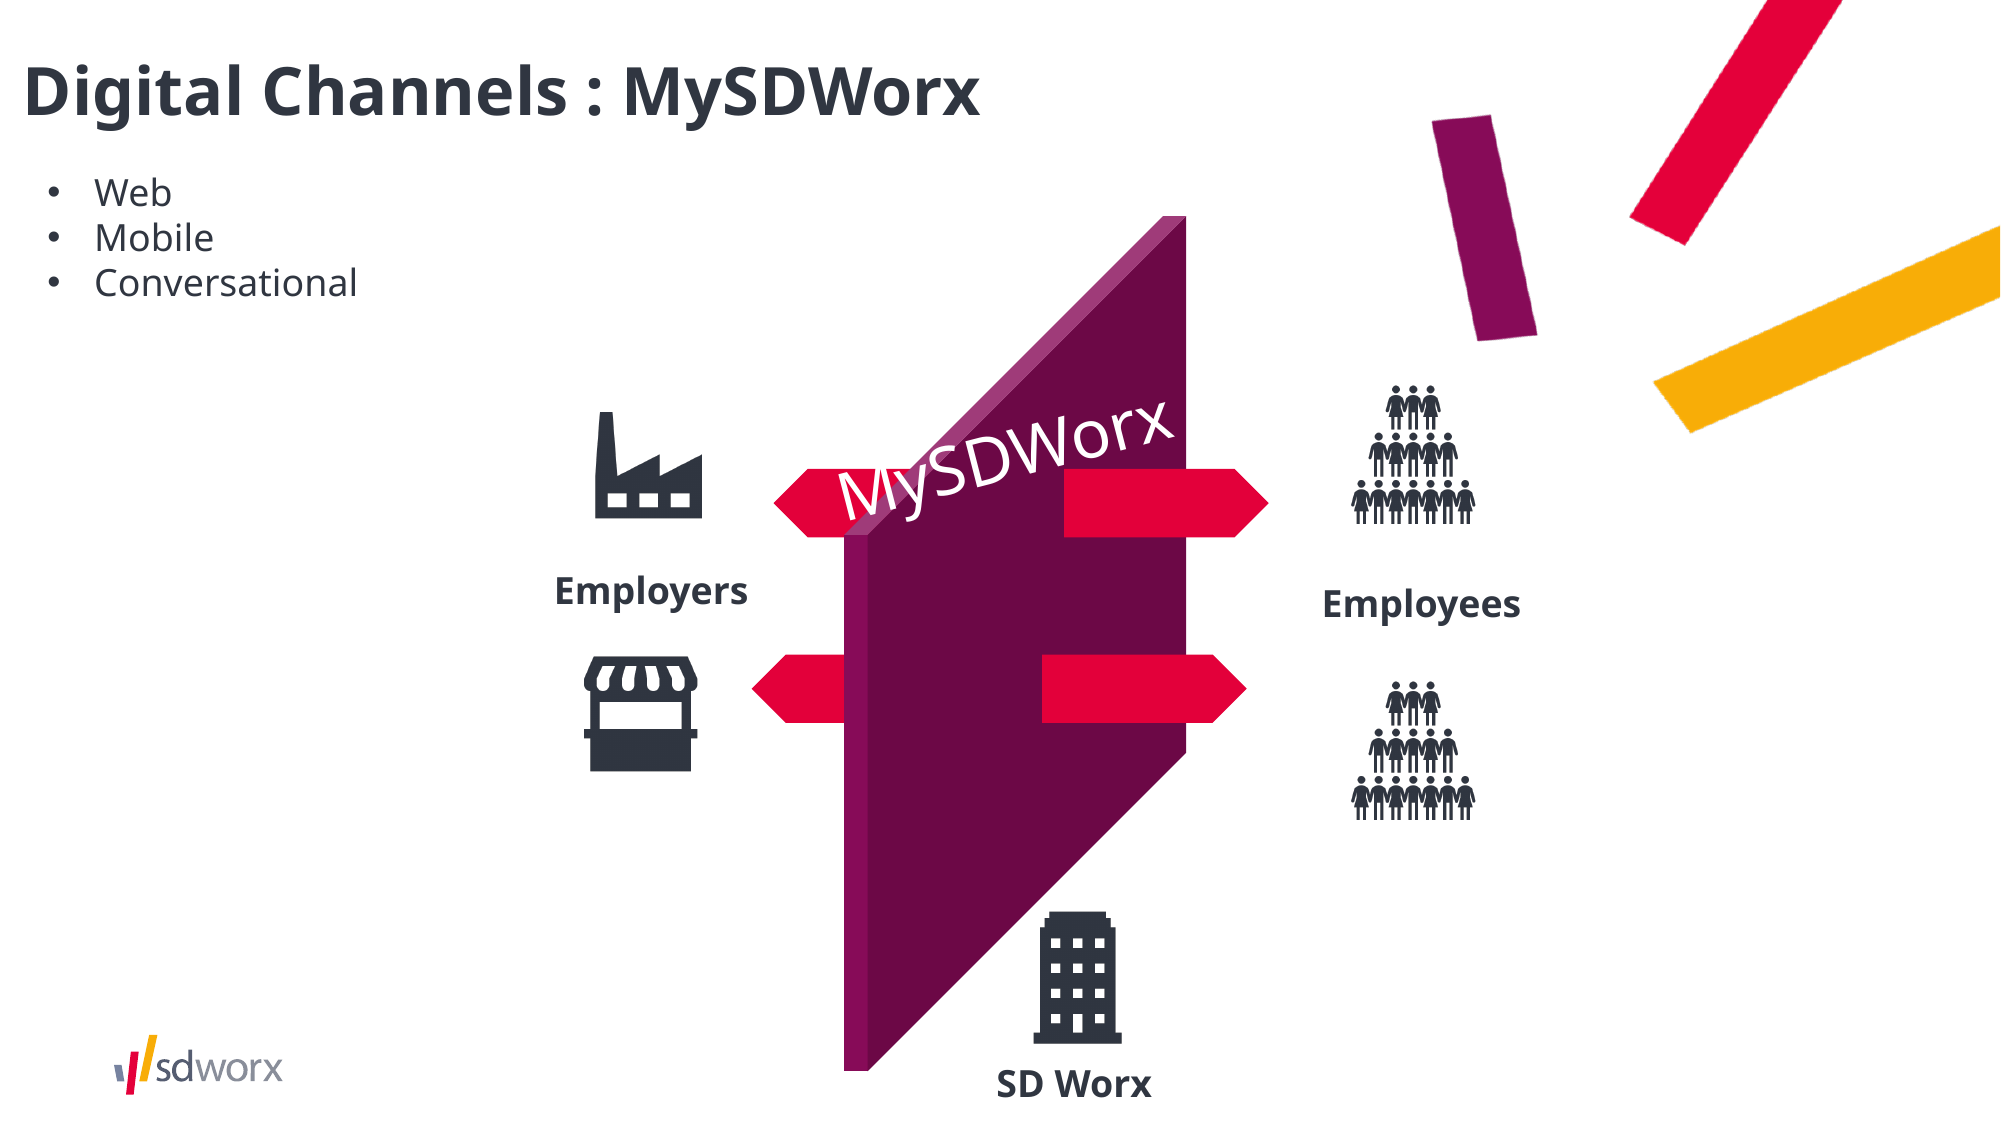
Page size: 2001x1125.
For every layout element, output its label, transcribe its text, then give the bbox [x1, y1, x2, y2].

text_box [750, 653, 843, 724]
text_box Employees [1306, 572, 1537, 633]
text_box [772, 467, 864, 539]
picture [565, 639, 716, 790]
picture [1336, 379, 1487, 530]
text_box SD Worx [981, 1052, 1167, 1113]
text_box Web Mobile Conversational [32, 161, 374, 312]
text_box [843, 509, 1002, 1073]
picture [1002, 902, 1153, 1053]
text_box [1041, 653, 1249, 724]
title Digital Channels : MySDWorx [7, 5, 1780, 183]
text_box Employers [539, 559, 764, 620]
picture [1336, 675, 1487, 826]
text_box [1035, 724, 1188, 902]
text_box [1063, 467, 1271, 539]
picture [572, 390, 724, 541]
picture [1351, 0, 2001, 563]
text_box MySDWorx [825, 389, 1205, 514]
text_box [970, 215, 1188, 407]
